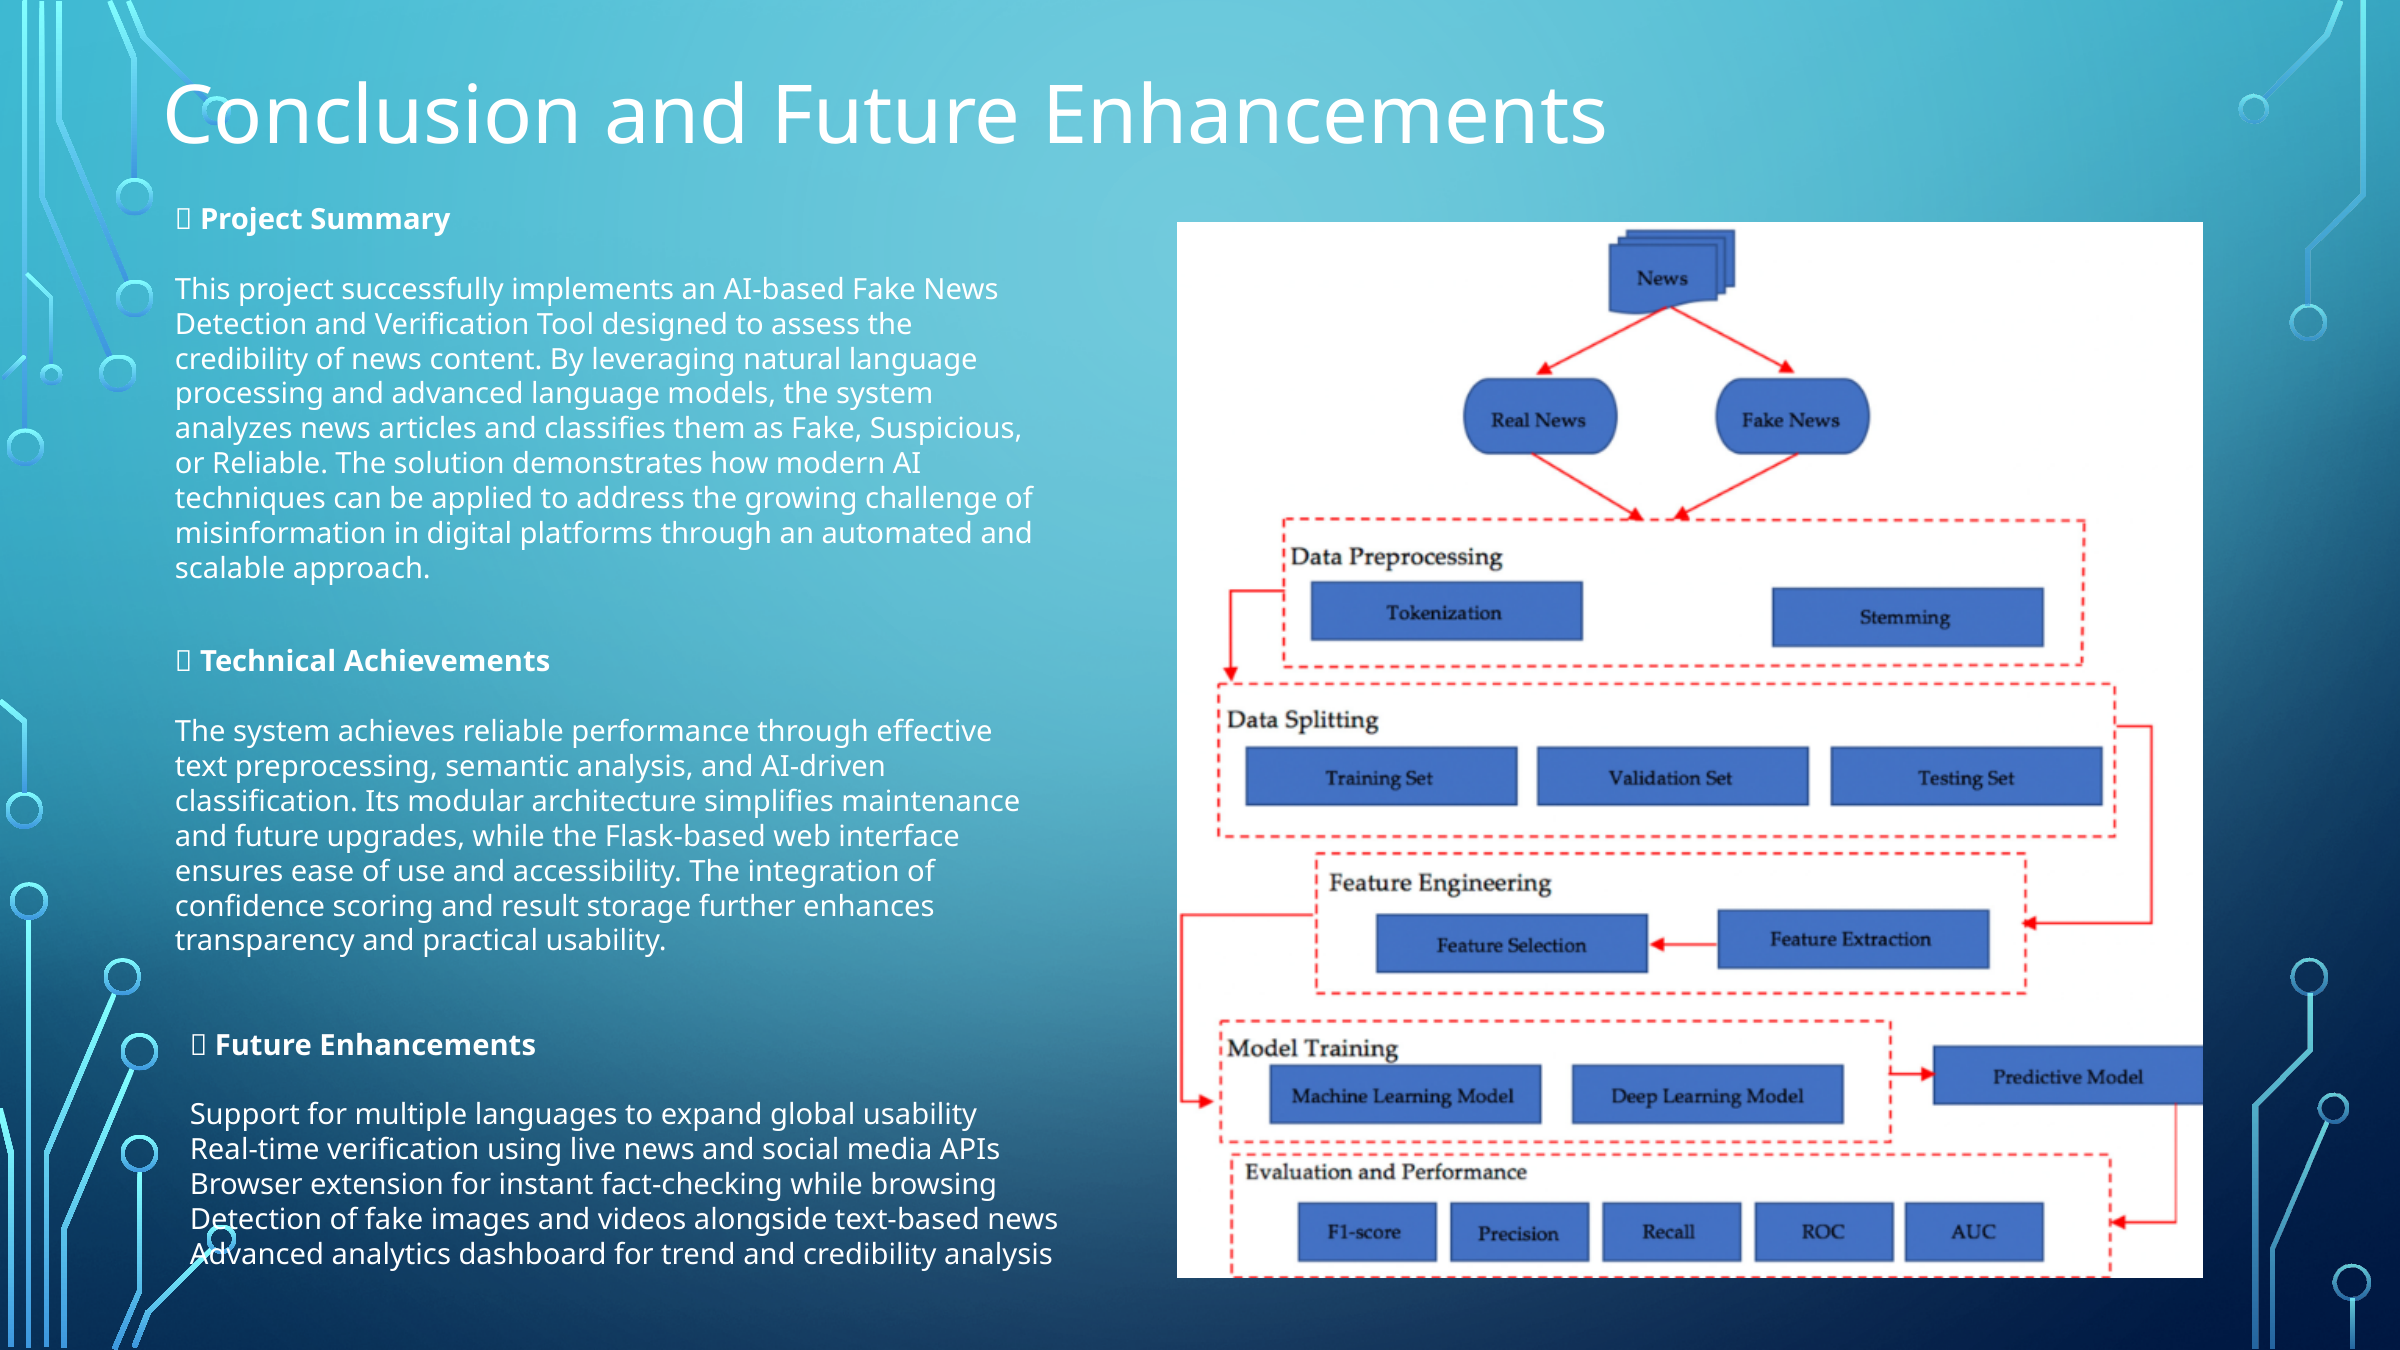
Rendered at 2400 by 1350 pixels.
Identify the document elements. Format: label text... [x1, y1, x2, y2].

text_box Conclusion and Future Enhancements [147, 55, 1846, 168]
text_box 🔹 Technical Achievements The system achieves reliable performance through effective text preprocessing, semantic analysis, and AI-driven classification. Its modular architecture simplifies maintenance and future upgrades, while the Flask-based web interface ensures ease of use and accessibility. The integration of confidence scoring and result storage further enhances transparency and practical usability. [175, 639, 1028, 992]
text_box 🔹 Future Enhancements Support for multiple languages to expand global usability Real-time verification using live news and social media APIs Browser extension for instant fact-checking while browsing Detection of fake images and videos alongside text-based news Advanced analytics dashboard for trend and credibility analysis [175, 1018, 1178, 1323]
text_box 🔹 Project Summary This project successfully implements an AI-based Fake News Detection and Verification Tool designed to assess the credibility of news content. By leveraging natural language processing and advanced language models, the system analyzes news articles and classifies them as Fake, Suspicious, or Reliable. The solution demonstrates how modern AI techniques can be applied to address the growing challenge of misinformation in digital platforms through an automated and scalable approach. [175, 197, 1049, 620]
picture [1177, 222, 2204, 1278]
